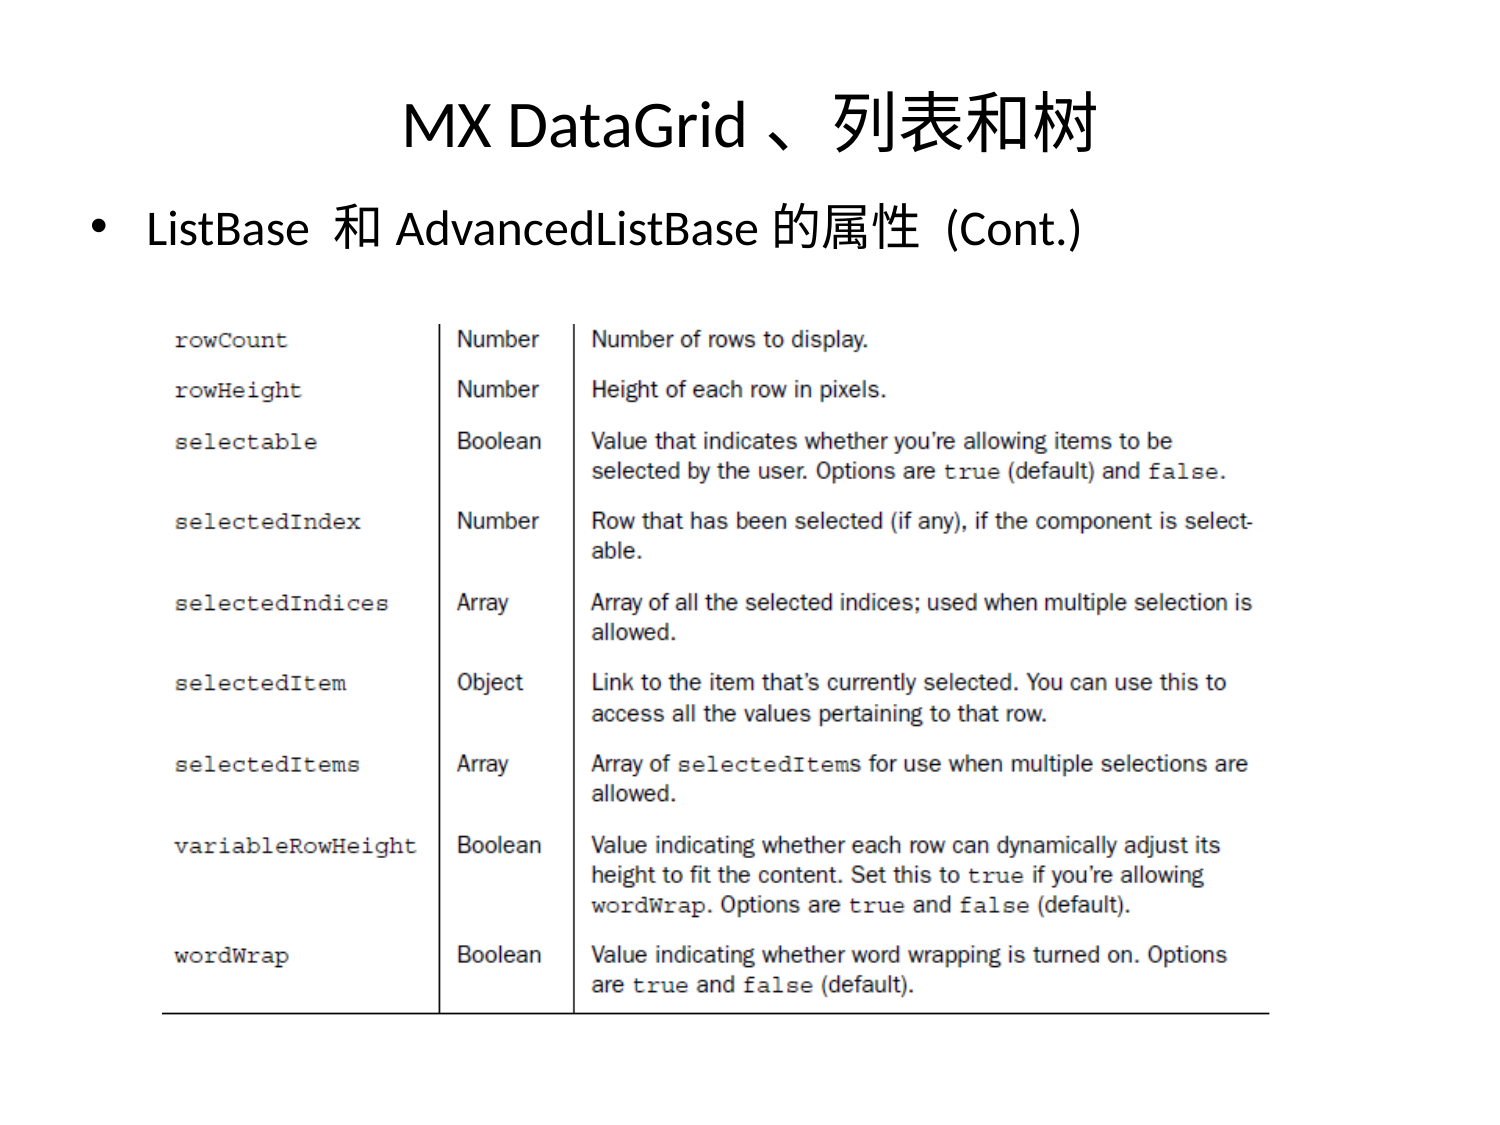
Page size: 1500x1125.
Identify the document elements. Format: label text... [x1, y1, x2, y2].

title MX DataGrid、列表和树 [75, 50, 1425, 187]
picture [162, 324, 1279, 1024]
list ListBase 和AdvancedListBase的属性 (Cont.) [75, 187, 1425, 1100]
